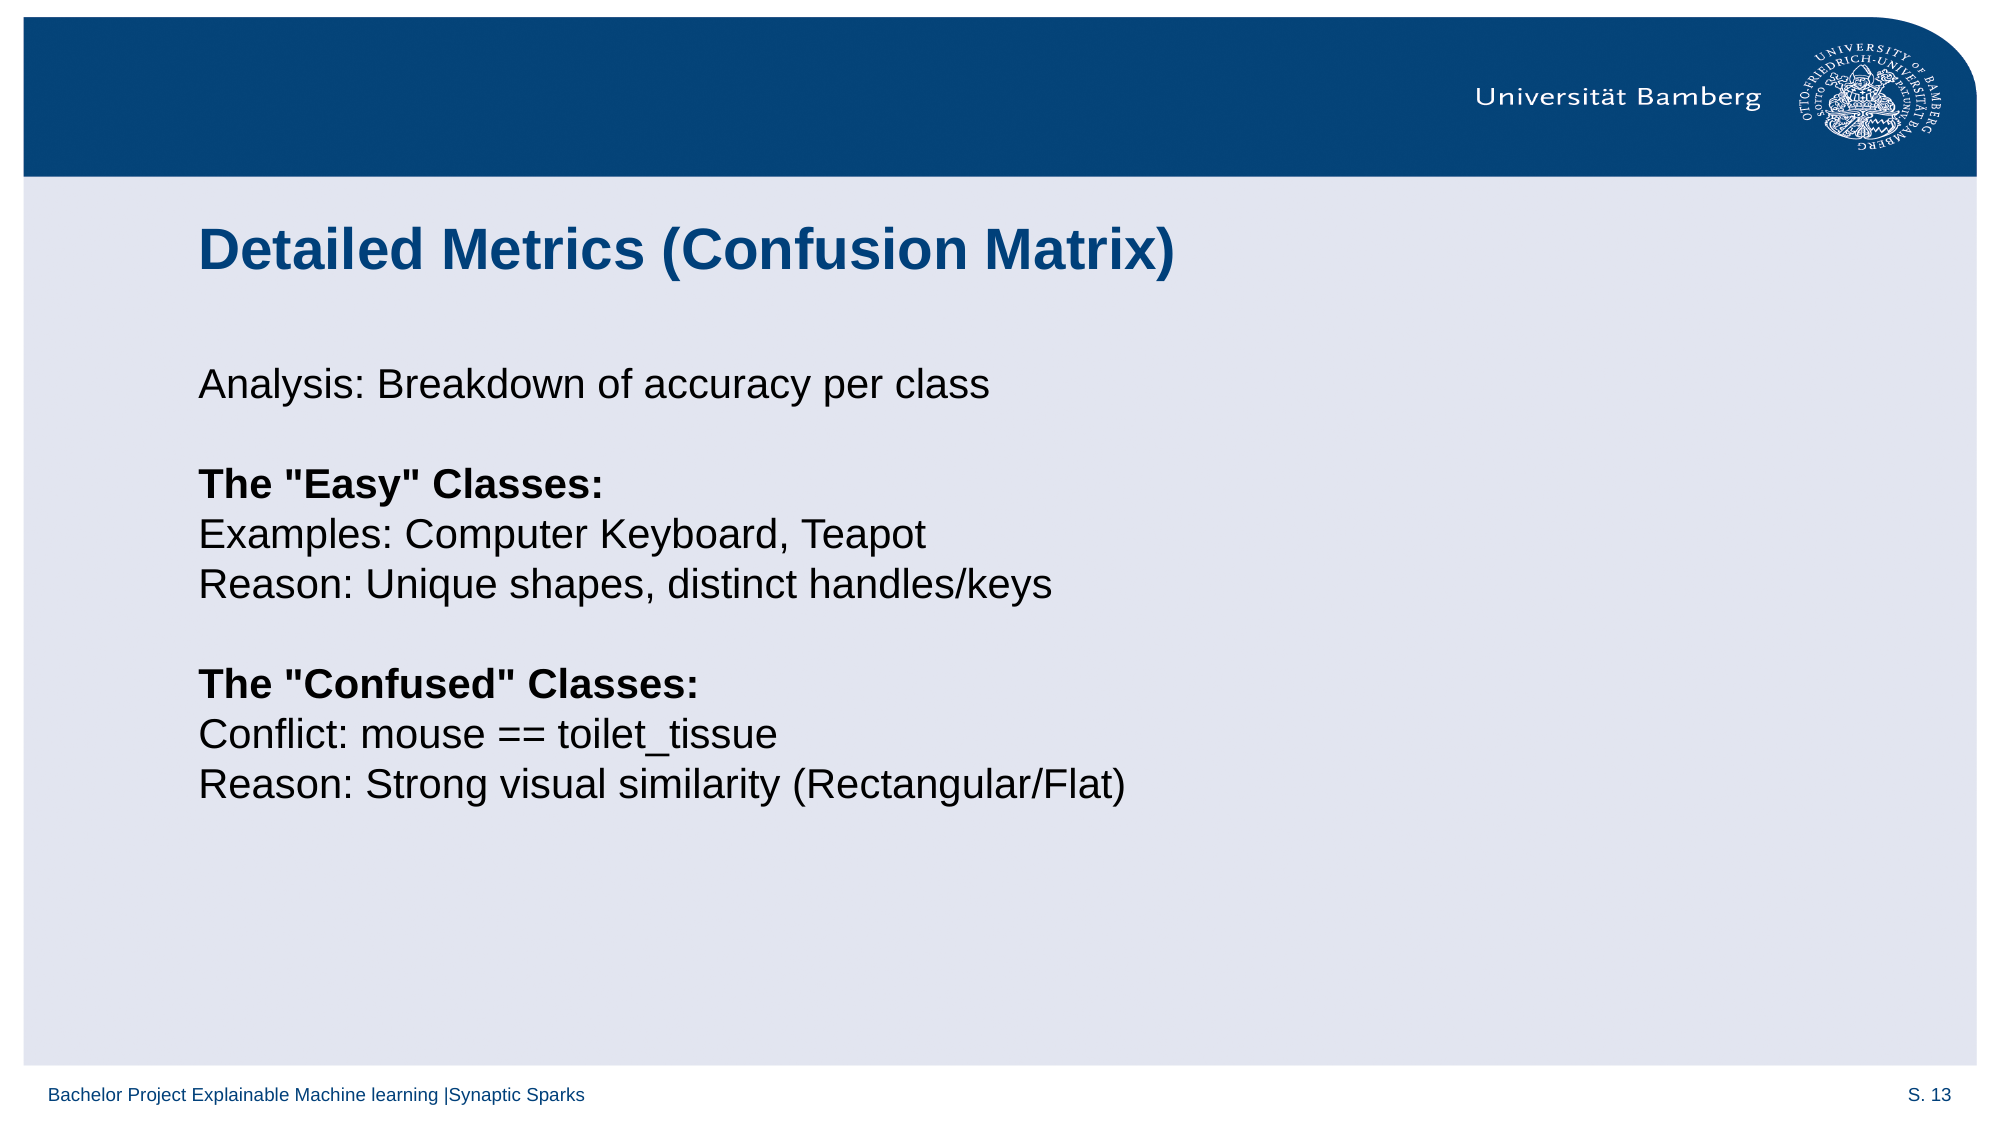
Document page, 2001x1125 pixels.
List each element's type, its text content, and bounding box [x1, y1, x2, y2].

picture [0, 0, 2000, 1125]
title Detailed Metrics (Confusion Matrix) [183, 187, 1817, 349]
list Analysis: Breakdown of accuracy per class The "Easy" Classes: Examples: Computer Keyboard, Teapot Reason: Unique shapes, distinct handles/keys The "Confused" Classes: Conflict: mouse == toilet_tissue Reason: Strong visual similarity (Rectangular/Flat) [183, 349, 1817, 812]
